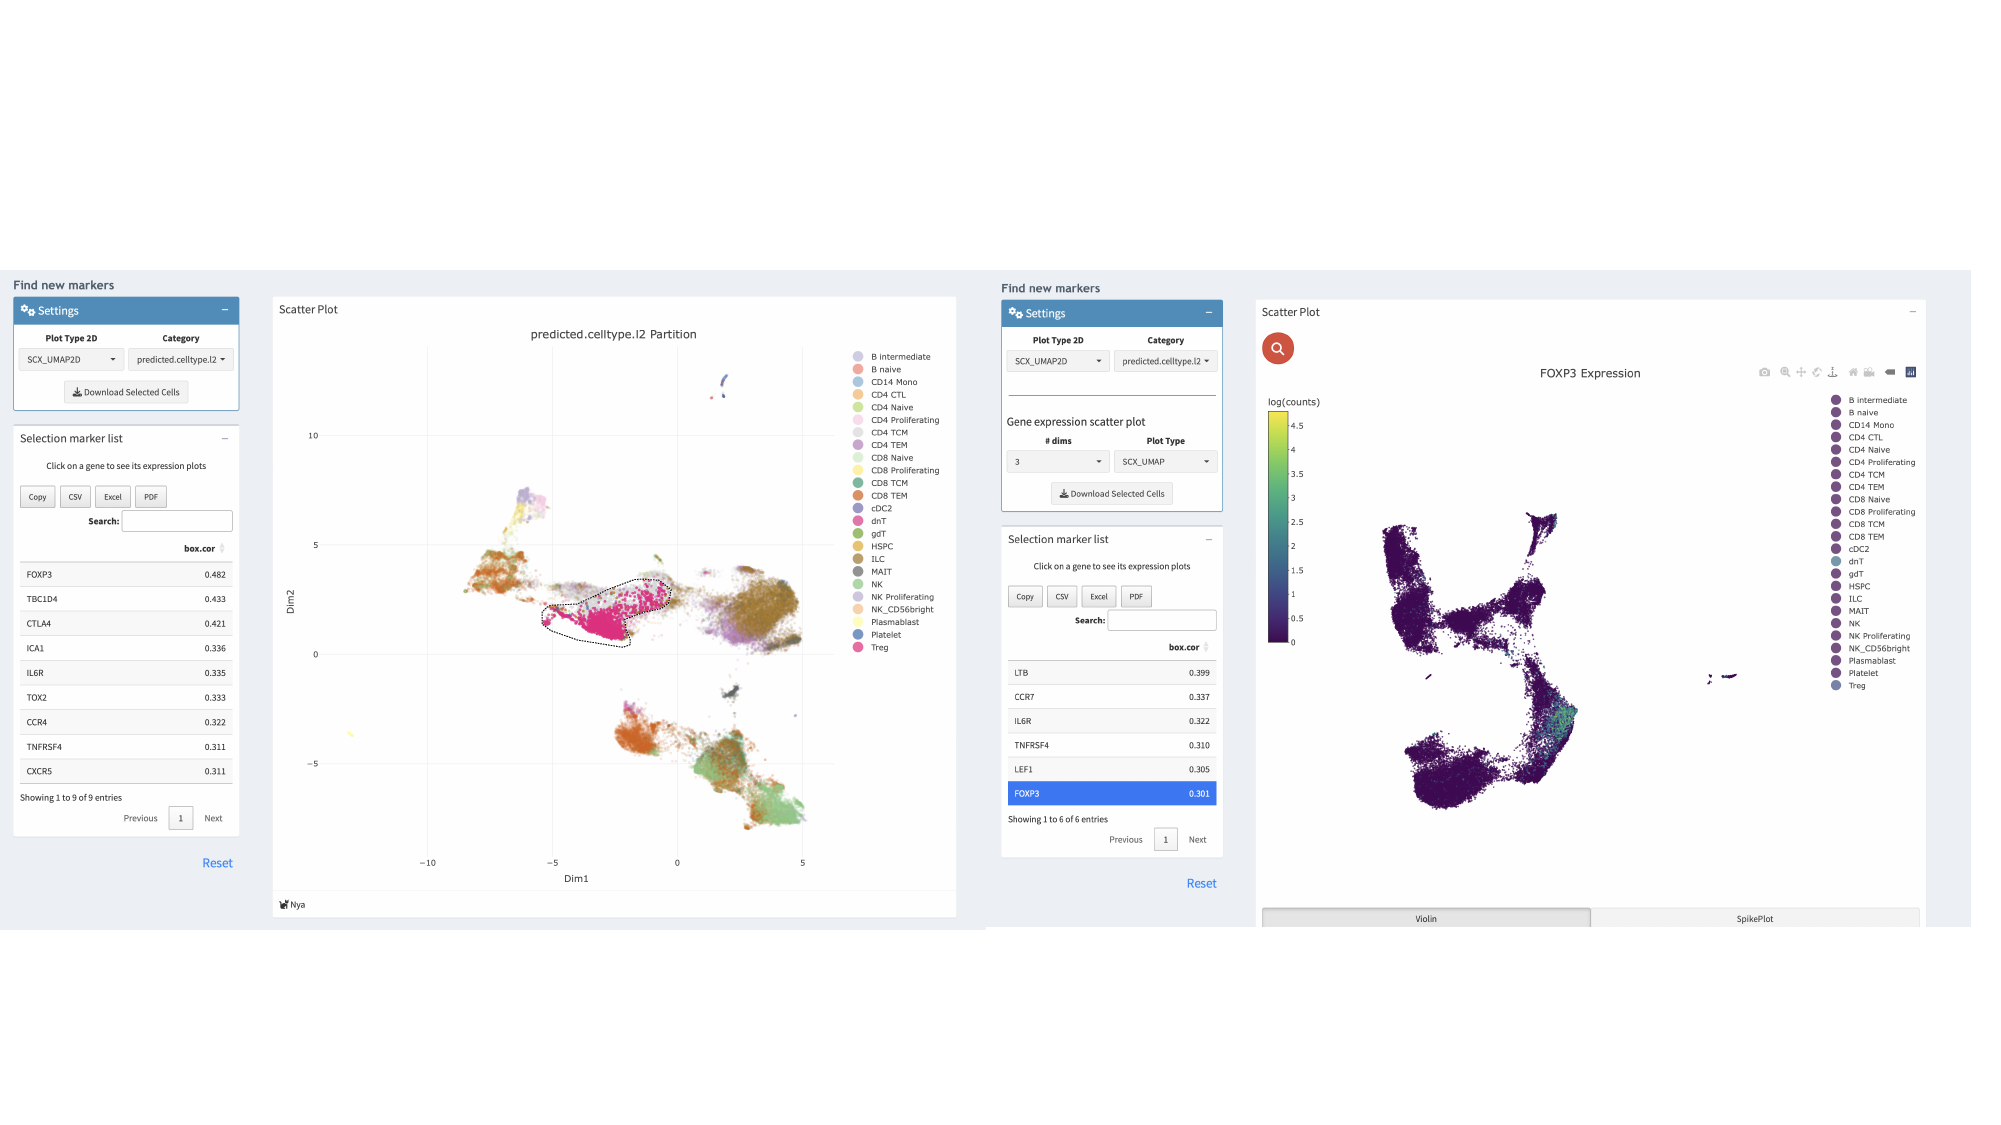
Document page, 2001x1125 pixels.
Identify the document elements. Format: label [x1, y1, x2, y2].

picture [0, 270, 1971, 930]
